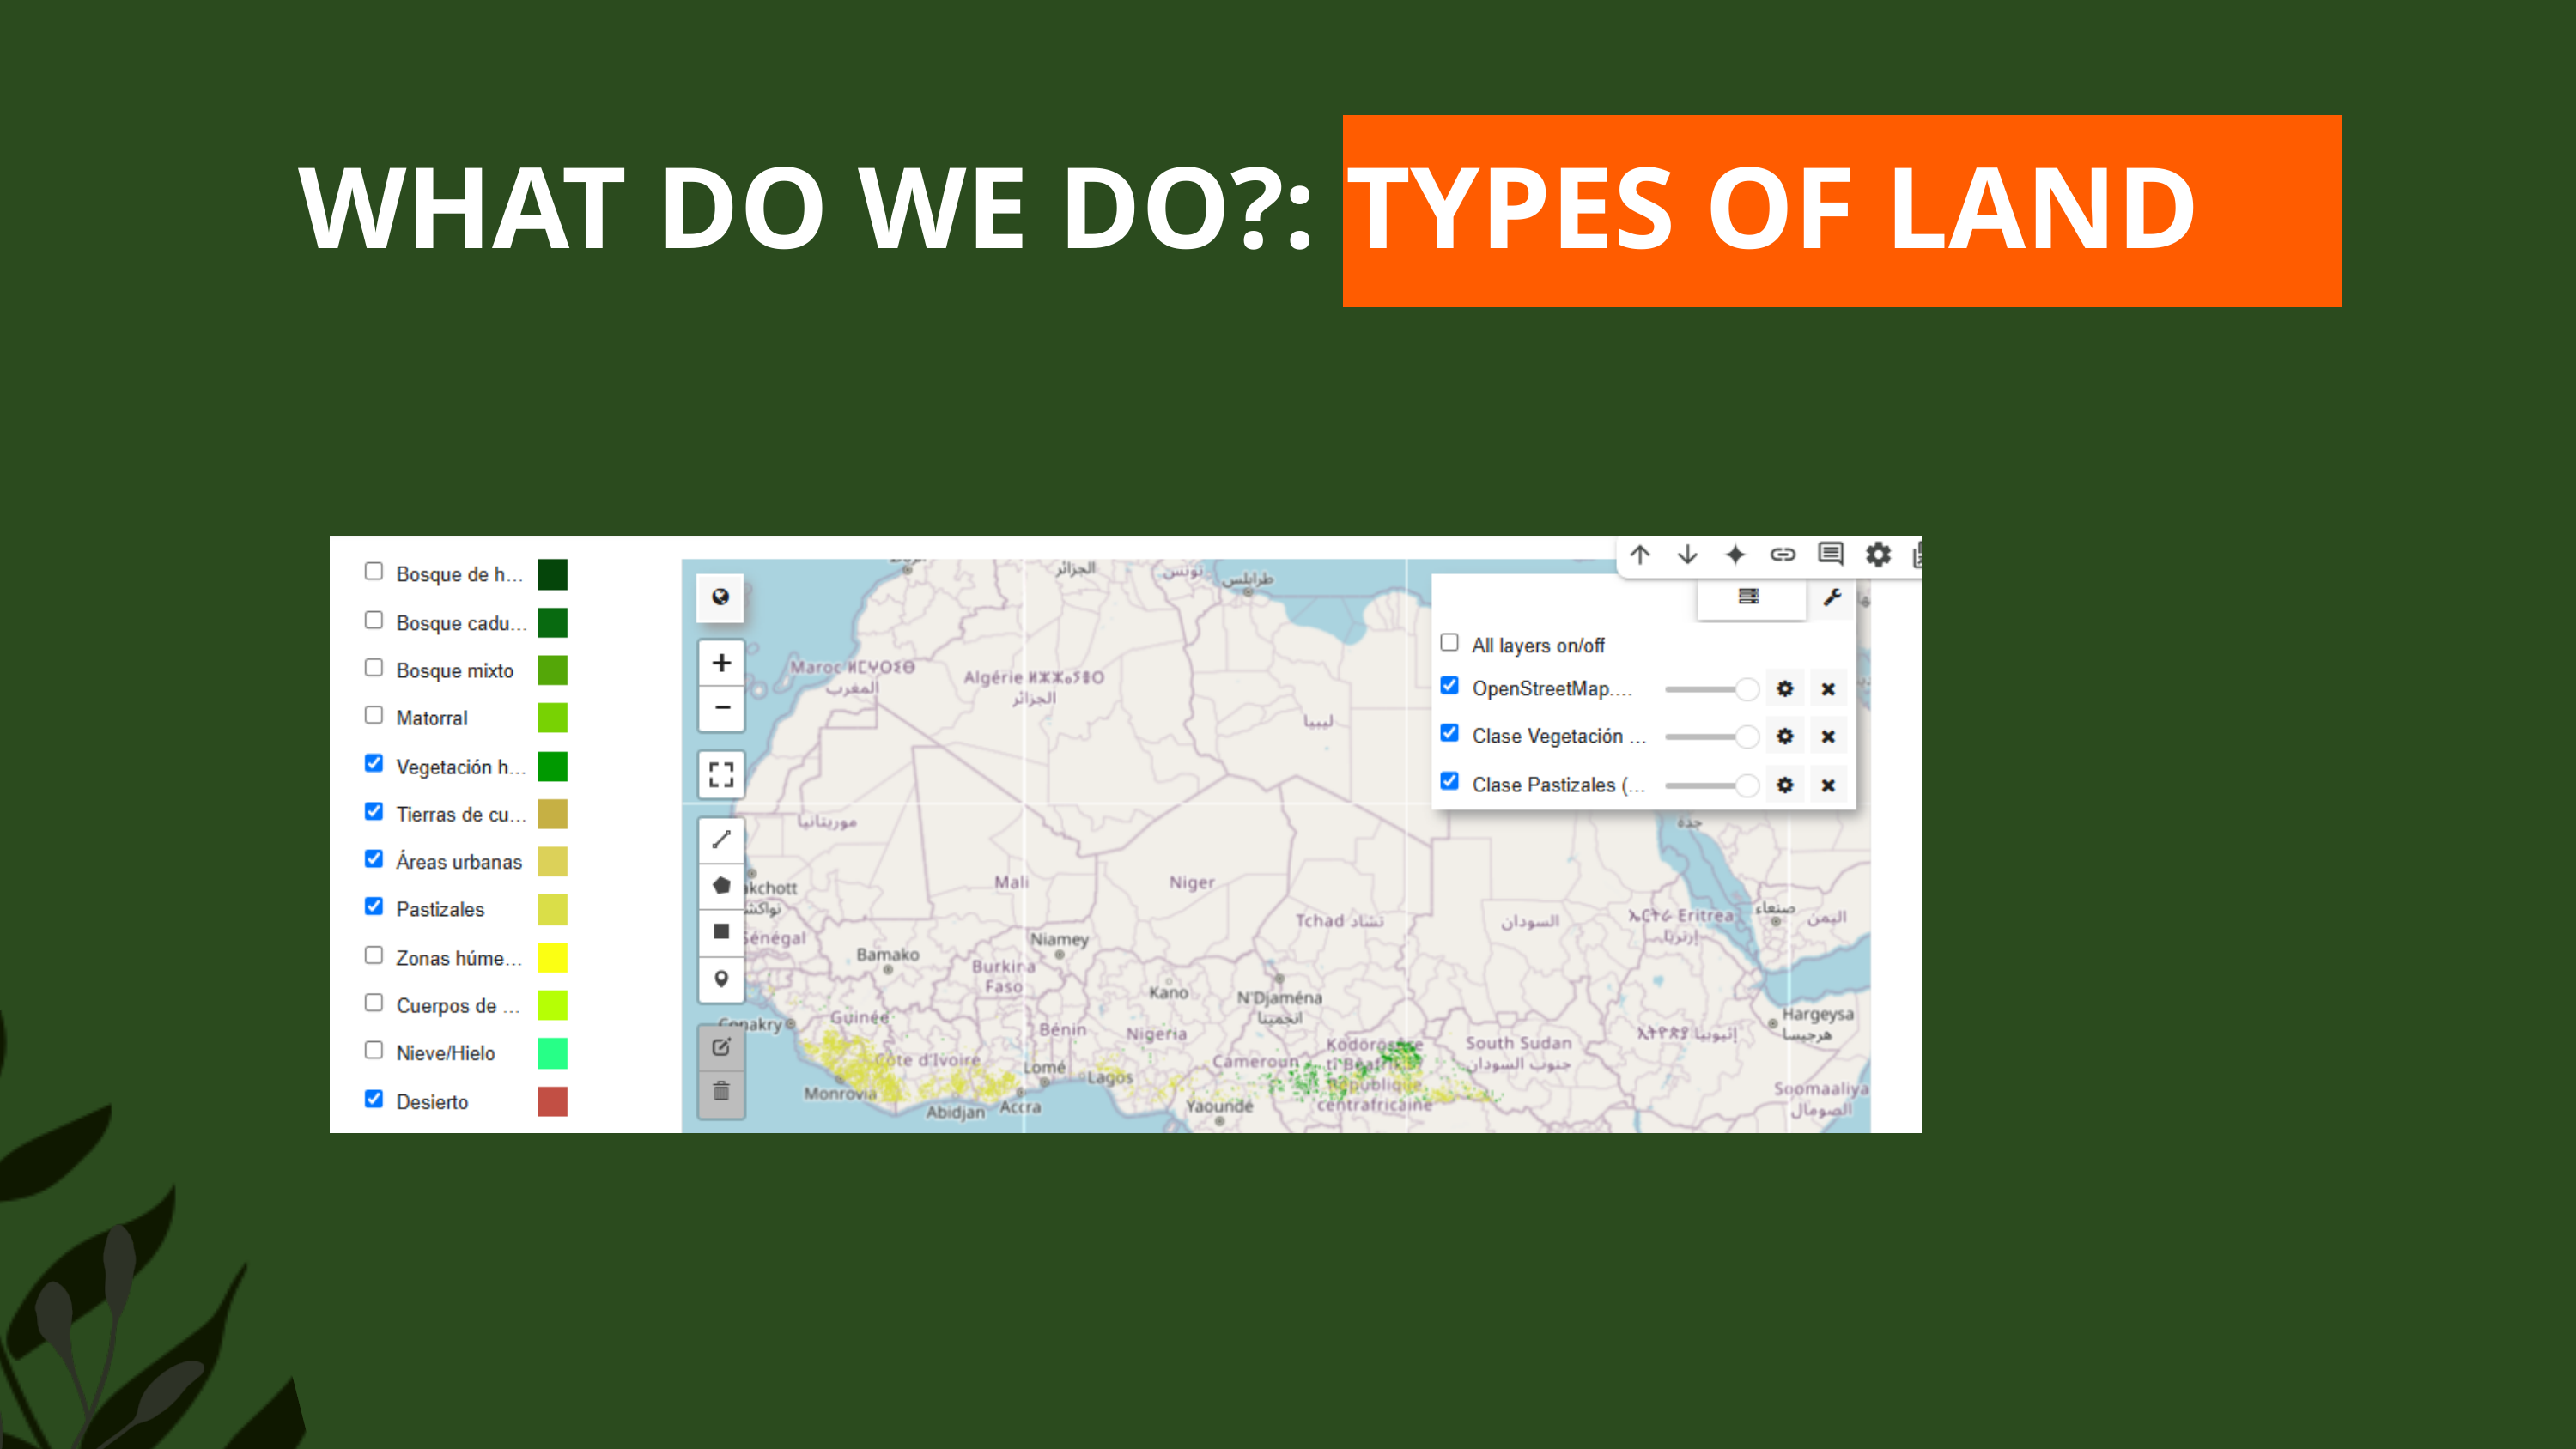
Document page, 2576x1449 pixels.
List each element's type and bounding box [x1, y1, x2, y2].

text_box [0, 0, 2576, 1449]
text_box [1342, 114, 2342, 308]
